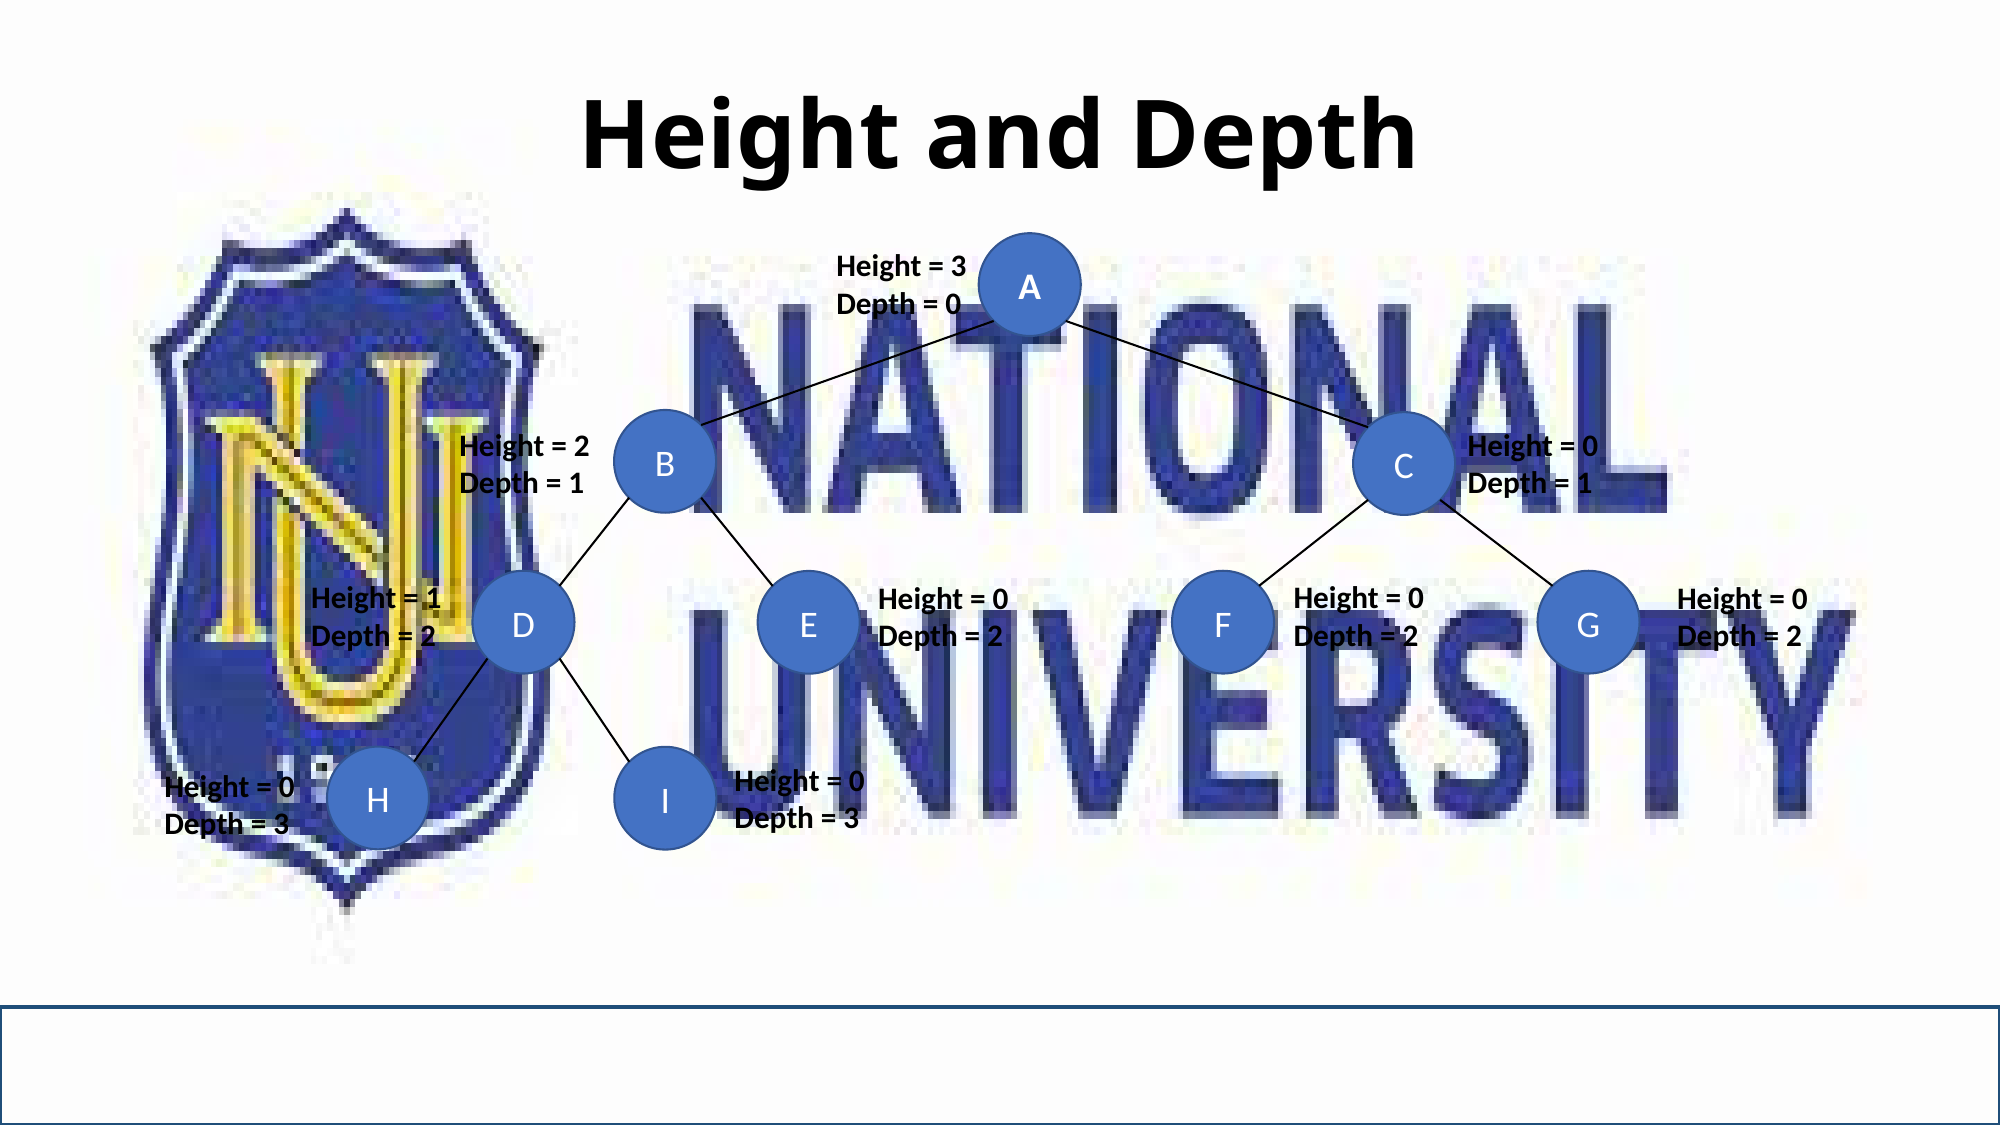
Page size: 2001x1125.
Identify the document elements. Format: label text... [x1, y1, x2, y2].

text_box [701, 320, 994, 426]
text_box Height = 0 Depth = 3 [149, 758, 322, 849]
footer [0, 1007, 2000, 1125]
text_box B [613, 408, 718, 514]
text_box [414, 658, 488, 762]
text_box I [613, 745, 718, 851]
text_box Height = 0 Depth = 2 [863, 570, 1043, 661]
text_box Height = 0 Depth = 2 [1662, 570, 1852, 661]
picture [0, 0, 2000, 1007]
text_box Height = 2 Depth = 1 [444, 417, 612, 508]
text_box A [994, 232, 1082, 337]
text_box C [1352, 411, 1452, 516]
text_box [559, 658, 630, 762]
text_box Height = 0 Depth = 2 [1278, 570, 1466, 660]
text_box Height = 0 Depth = 1 [1452, 417, 1625, 508]
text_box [1259, 499, 1368, 586]
text_box D [471, 569, 576, 675]
text_box G [1536, 569, 1641, 675]
text_box Height = 1 Depth = 2 [296, 570, 468, 660]
title Height and Depth [249, 79, 1750, 198]
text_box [1440, 499, 1553, 586]
text_box Height = 3 Depth = 0 [821, 238, 994, 320]
text_box Height = 0 Depth = 3 [719, 752, 892, 843]
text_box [1065, 320, 1369, 428]
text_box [701, 497, 773, 586]
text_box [559, 497, 629, 586]
text_box [279, 287, 1780, 992]
text_box E [756, 569, 861, 675]
text_box H [325, 745, 431, 851]
text_box F [1170, 569, 1276, 675]
